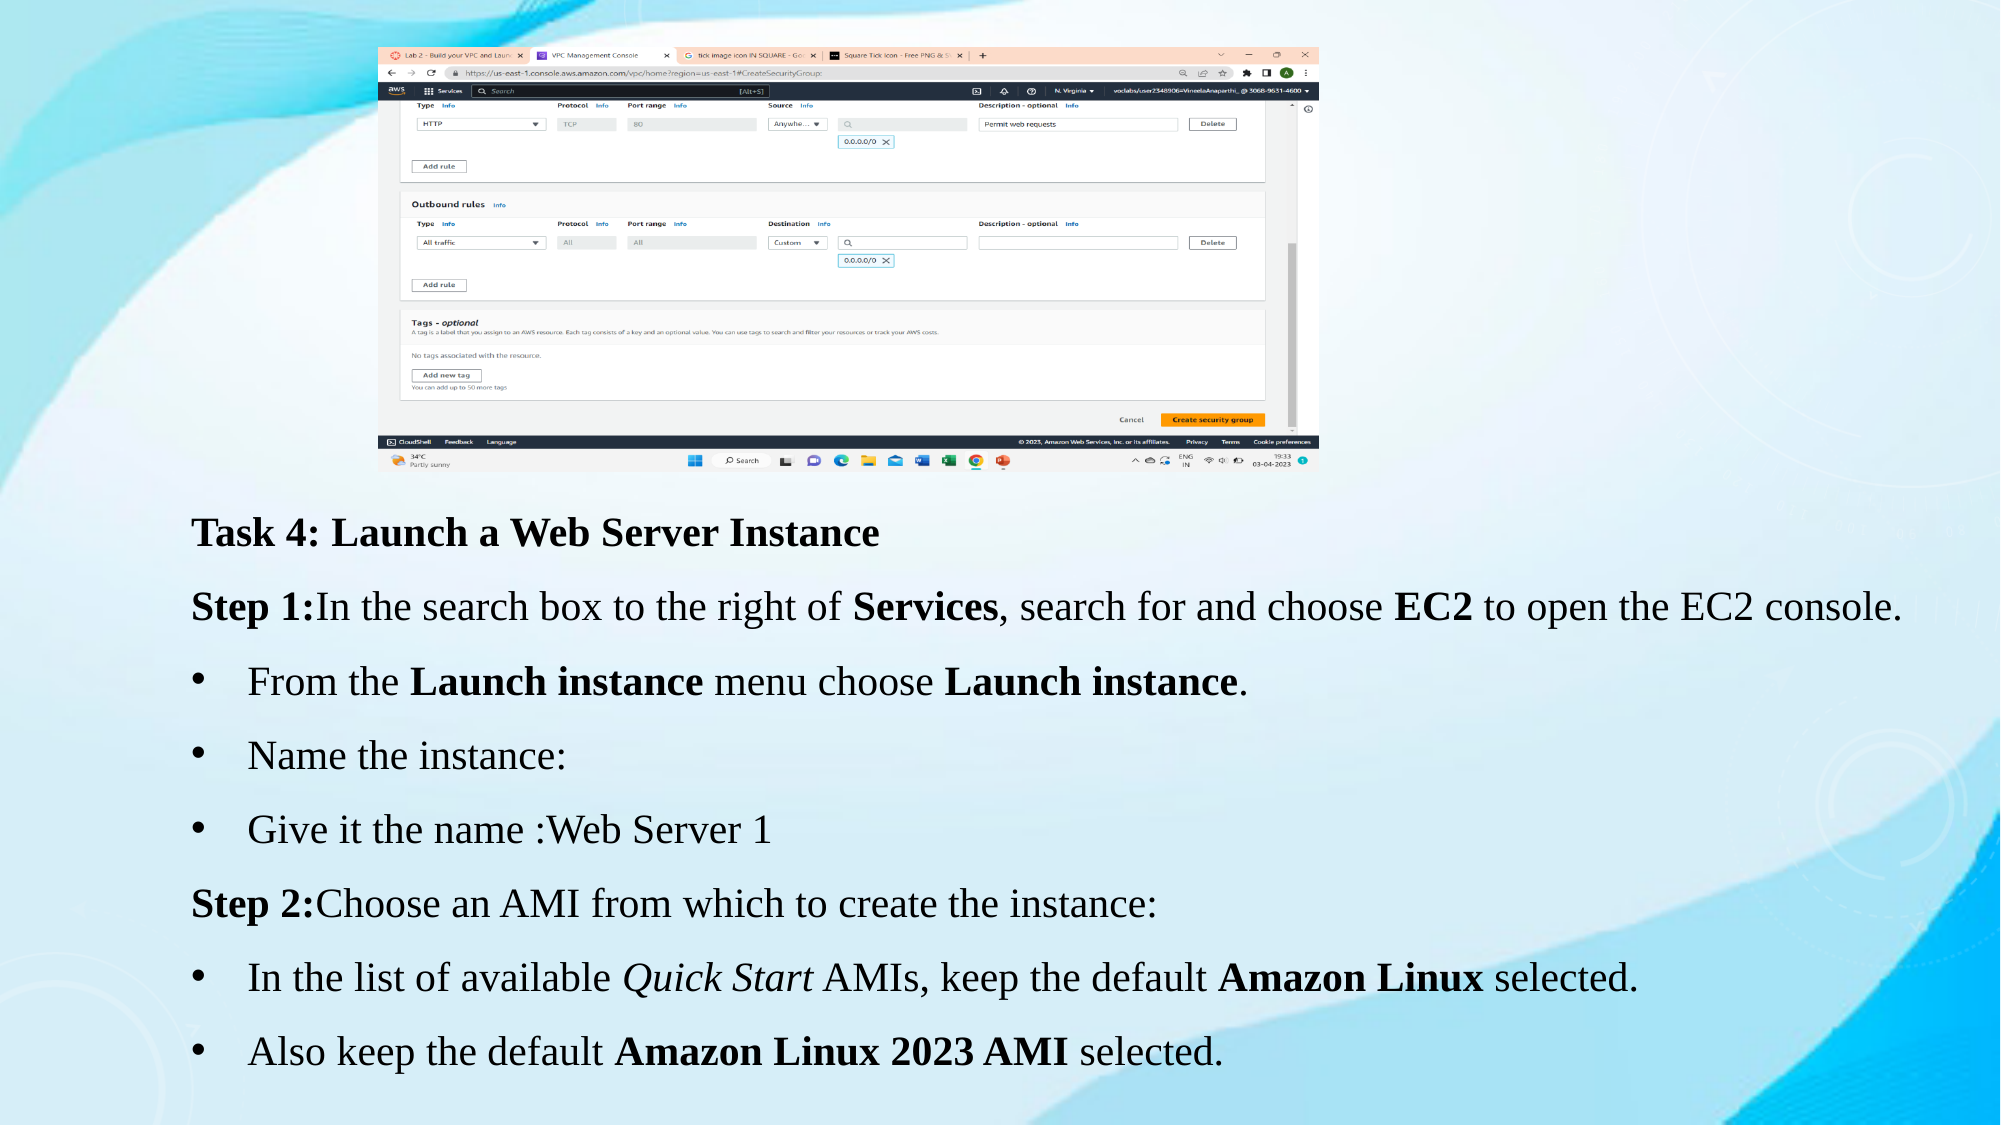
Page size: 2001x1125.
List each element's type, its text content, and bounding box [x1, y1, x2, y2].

text_box Task 4: Launch a Web Server Instance Step 1:In the search box to the right of Services, search for and choose EC2 to open the EC2 console. From the Launch instance menu choose Launch instance. Name the instance: Give it the name :Web Server 1 Step 2:Choose an AMI from which to create the instance: In the list of available Quick Start AMIs, keep the default Amazon Linux selected. Also keep the default Amazon Linux 2023 AMI selected. [176, 490, 1968, 1082]
picture [0, 0, 2001, 1125]
